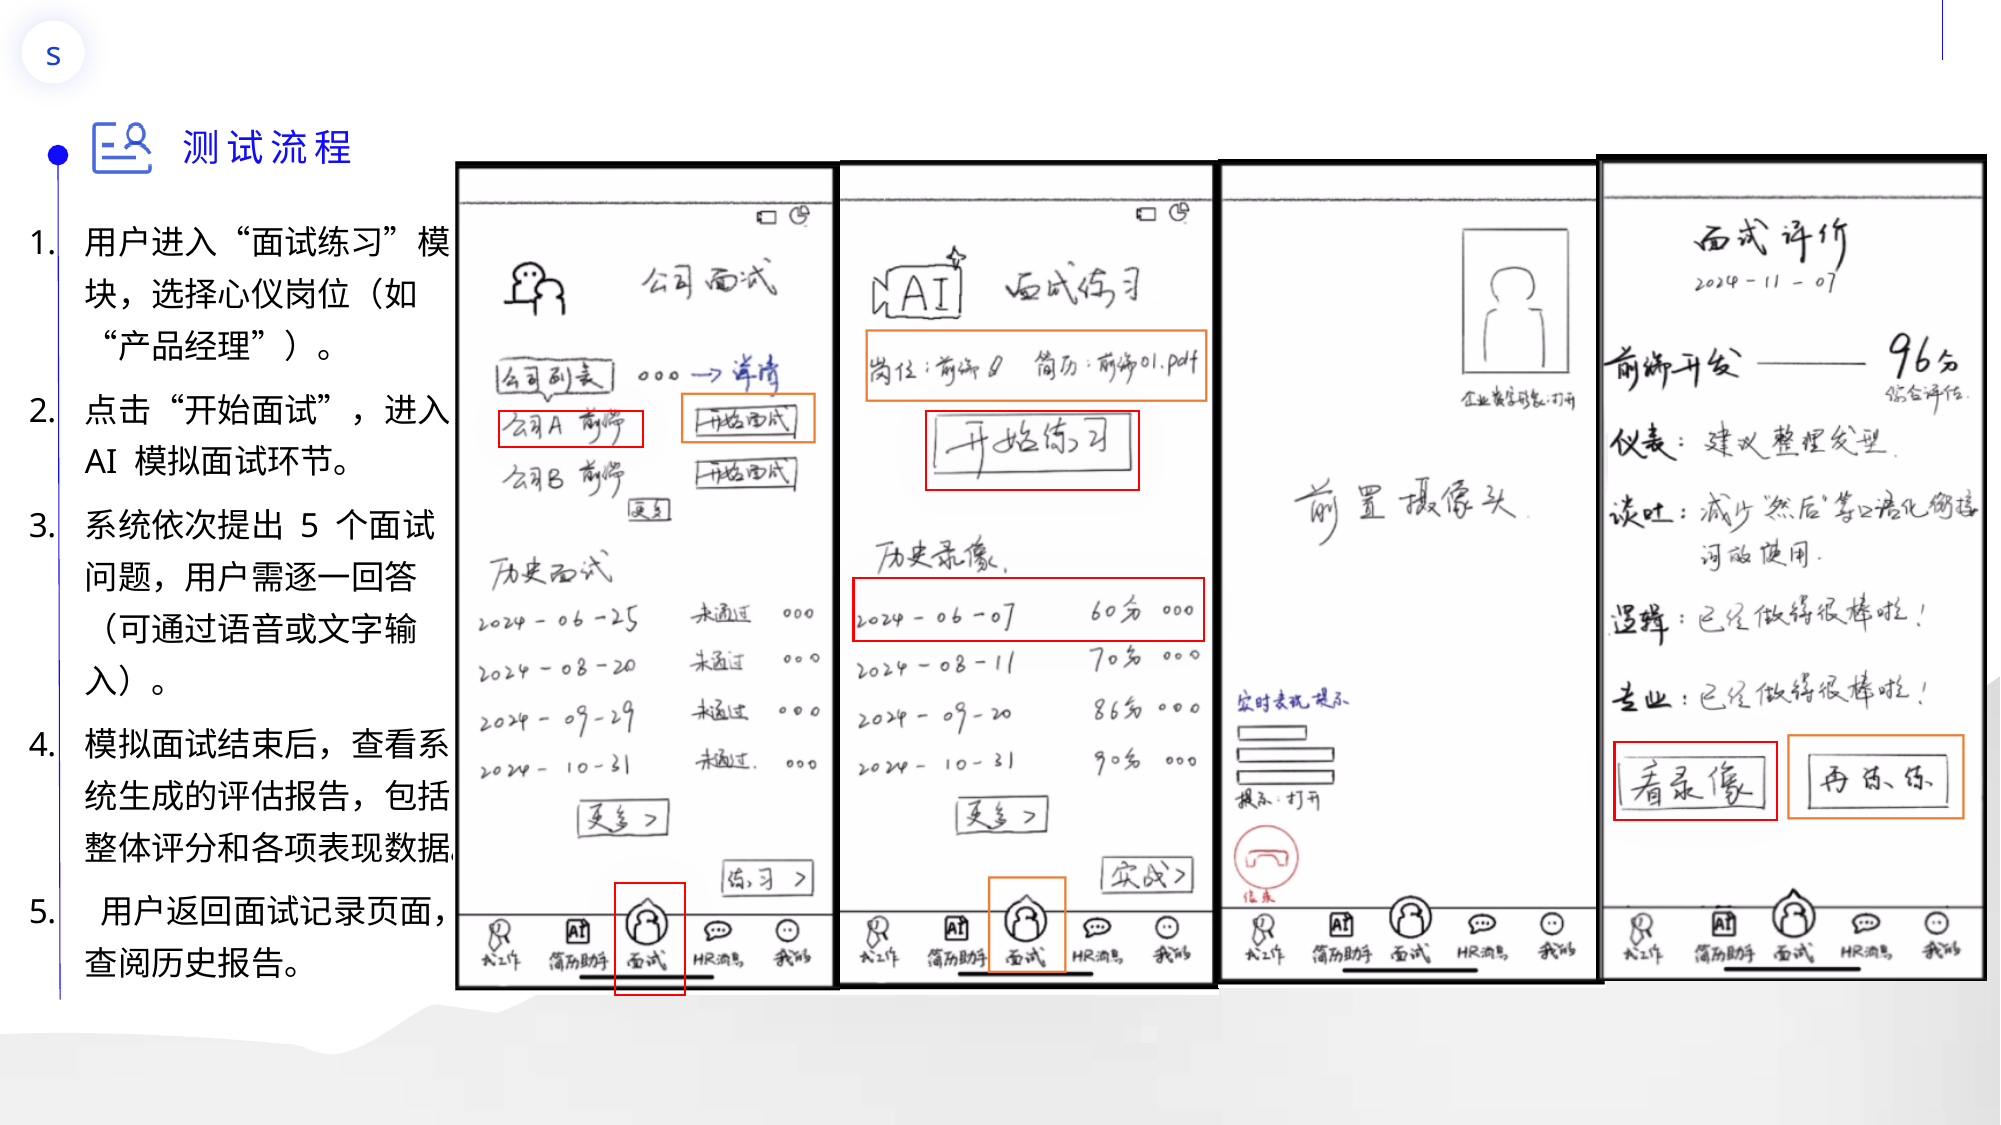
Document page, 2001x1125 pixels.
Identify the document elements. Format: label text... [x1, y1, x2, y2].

text_box 用户进入“面试练习”模块，选择心仪岗位（如“产品经理”）。 点击“开始面试”，进入 AI 模拟面试环节。 系统依次提出 5 个面试问题，用户需逐一回答（可通过语音或文字输入）。 模拟面试结束后，查看系统生成的评估报告，包括整体评分和各项表现数据。 用户返回面试记录页面，查阅历史报告。 [61, 202, 453, 610]
text_box 用户进入“面试练习”模块，选择心仪岗位（如“产品经理”）。 点击“开始面试”，进入 AI 模拟面试环节。 系统依次提出 5 个面试问题，用户需逐一回答（可通过语音或文字输入）。 模拟面试结束后，查看系统生成的评估报告，包括整体评分和各项表现数据。 用户返回面试记录页面，查阅历史报告。 [13, 202, 57, 610]
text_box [57, 154, 61, 1000]
text_box 测试流程 [168, 116, 552, 177]
picture [88, 109, 155, 185]
picture [0, 154, 2000, 1125]
